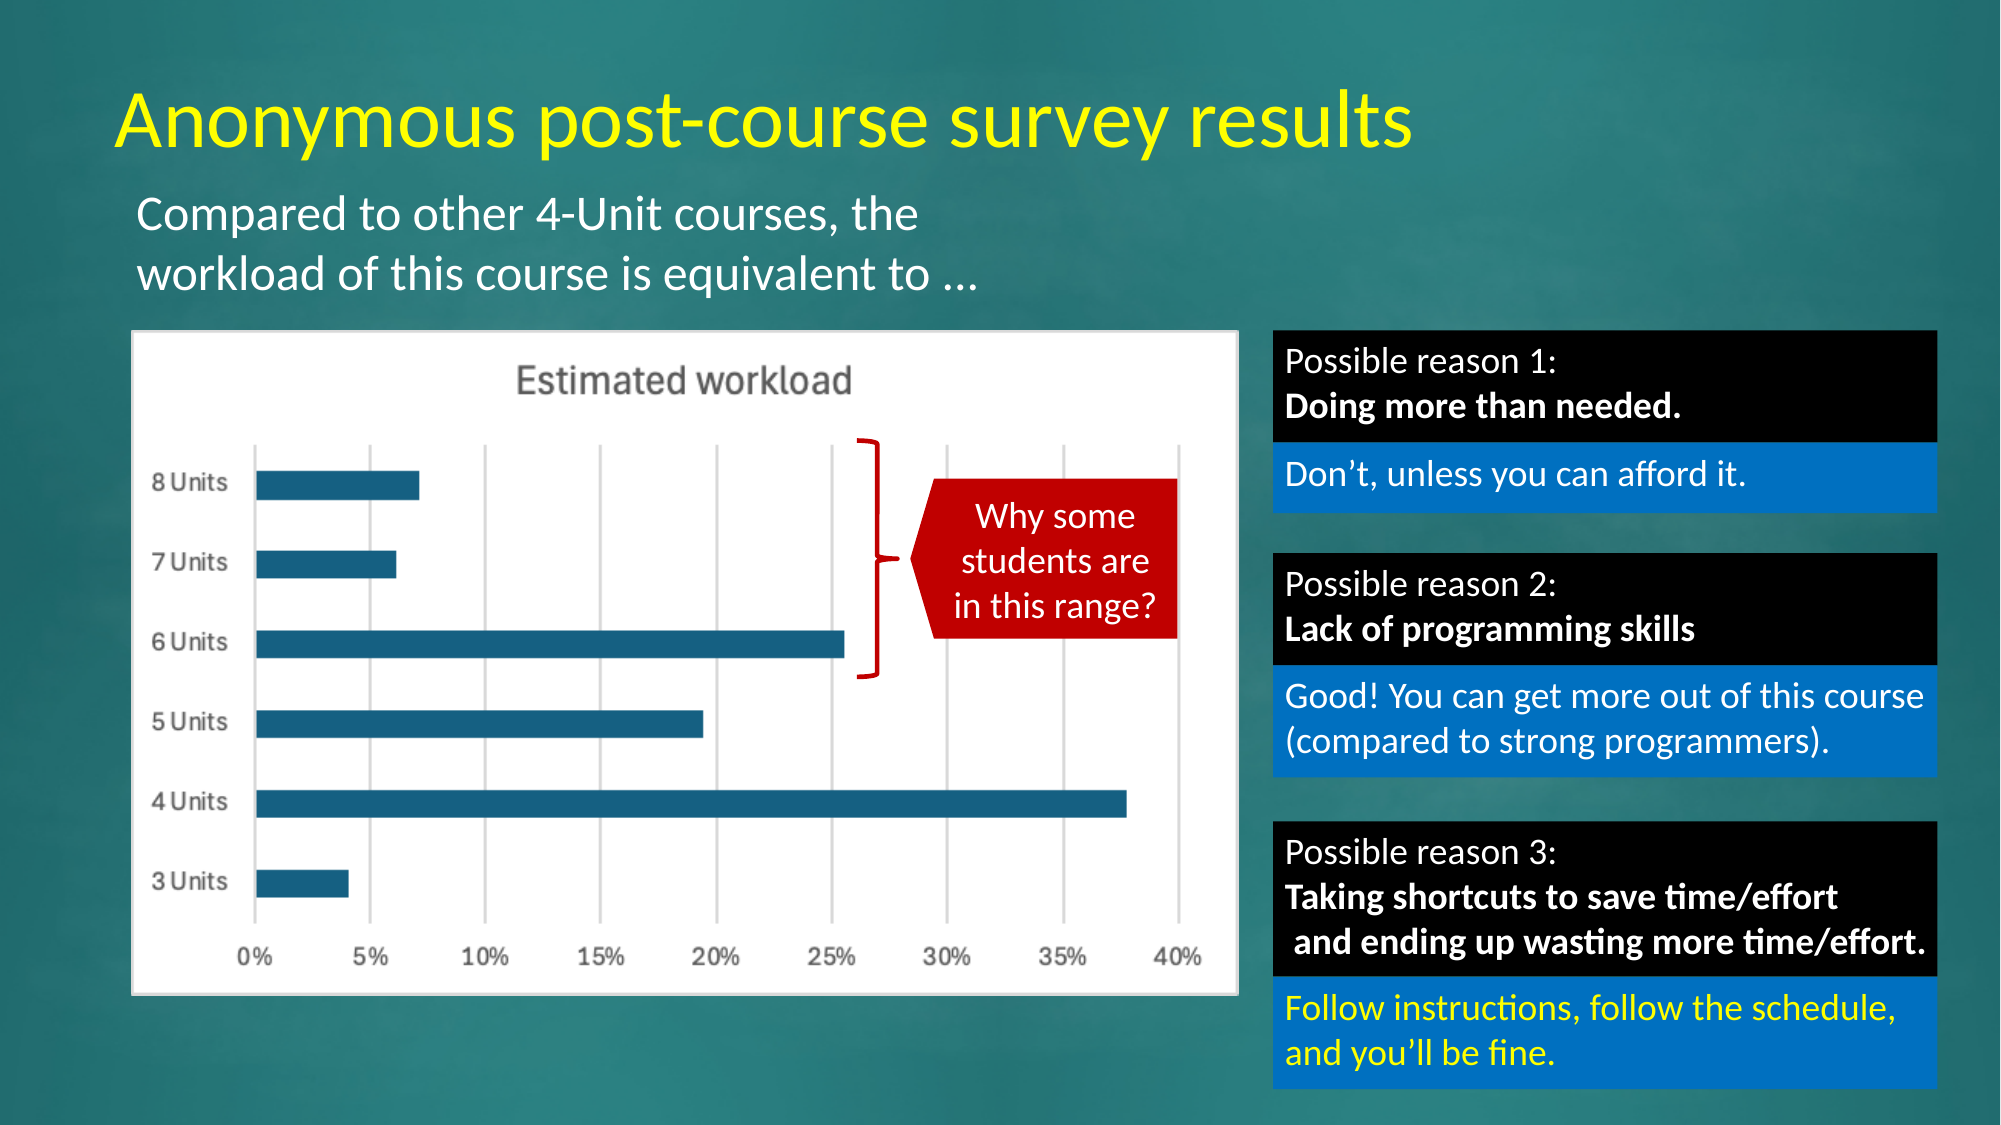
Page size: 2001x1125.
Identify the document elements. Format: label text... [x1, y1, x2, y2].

text_box Possible reason 2: Lack of programming skills [1271, 551, 1940, 663]
picture [0, 0, 2001, 1125]
text_box Possible reason 3: Taking shortcuts to save time/effort and ending up wasting more time/effort. [1271, 819, 1940, 975]
text_box Don’t, unless you can afford it. [1271, 440, 1940, 515]
text_box Follow instructions, follow the schedule, and you’ll be fine. [1271, 975, 1940, 1091]
text_box Possible reason 1: Doing more than needed. [1271, 328, 1940, 440]
text_box Compared to other 4-Unit courses, the workload of this course is equivalent to ... [121, 172, 1019, 308]
title Anonymous post-course survey results [99, 45, 1900, 184]
text_box Good! You can get more out of this course (compared to strong programmers). [1271, 663, 1940, 779]
